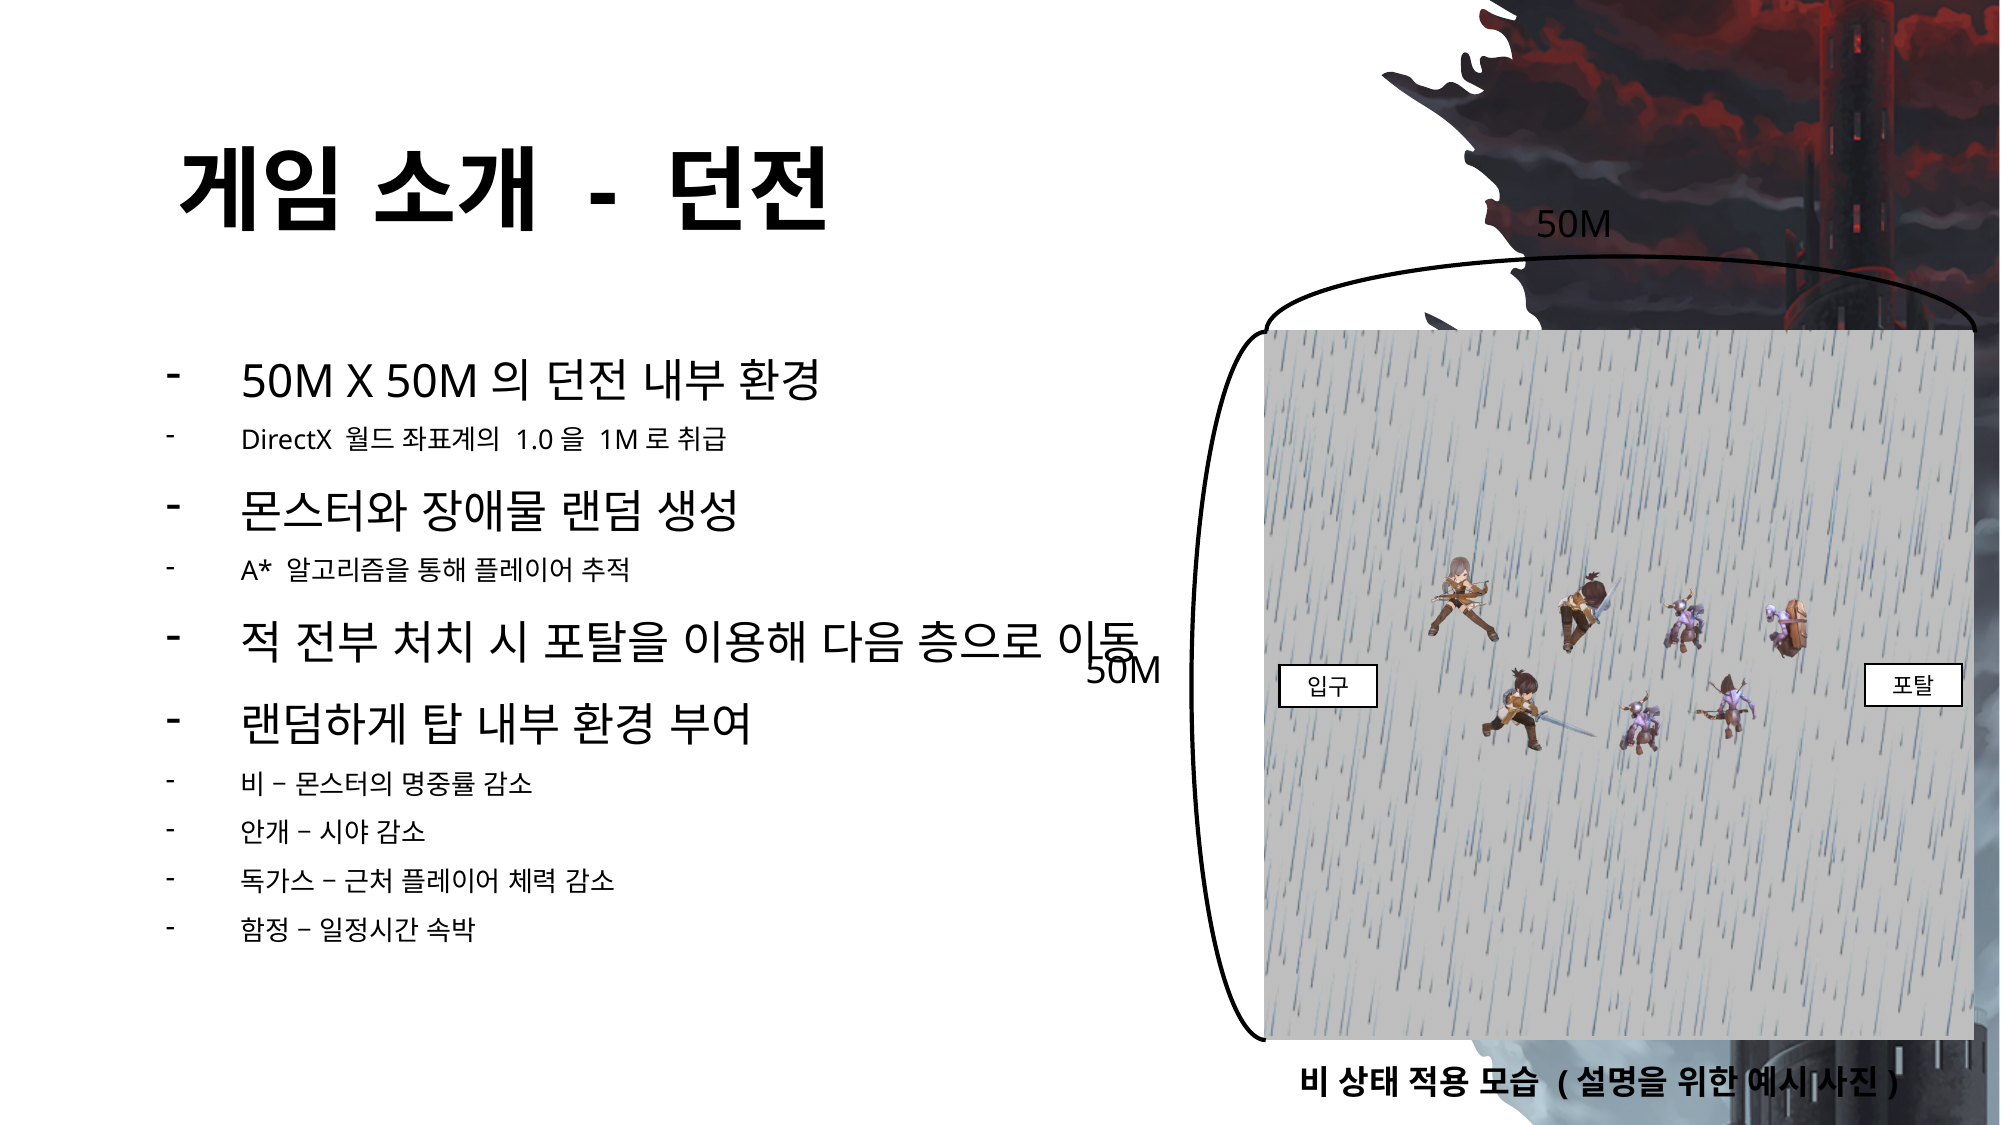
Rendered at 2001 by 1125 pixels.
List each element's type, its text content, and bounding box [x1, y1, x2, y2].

text_box 50M X 50M의 던전 내부 환경 DirectX 월드 좌표계의 1.0을 1M로 취급 몬스터와 장애물 랜덤 생성 A* 알고리즘을 통해 플레이어 추적 적 전부 처치 시 포탈을 이용해 다음 층으로 이동 랜덤하게 탑 내부 환경 부여 비 – 몬스터의 명중률 감소 안개 – 시야 감소 독가스 – 근처 플레이어 체력 감소 함정 – 일정시간 속박 [151, 316, 1156, 954]
text_box [1265, 275, 1380, 330]
picture [1264, 0, 2000, 1125]
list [1264, 1036, 1974, 1040]
text_box 비 상태 적용 모습 (설명을 위한 예시 사진) [1284, 1054, 1380, 1109]
text_box 50M [1070, 638, 1178, 699]
text_box 게임 소개 - 던전 [162, 84, 1380, 303]
text_box [1190, 331, 1266, 1041]
